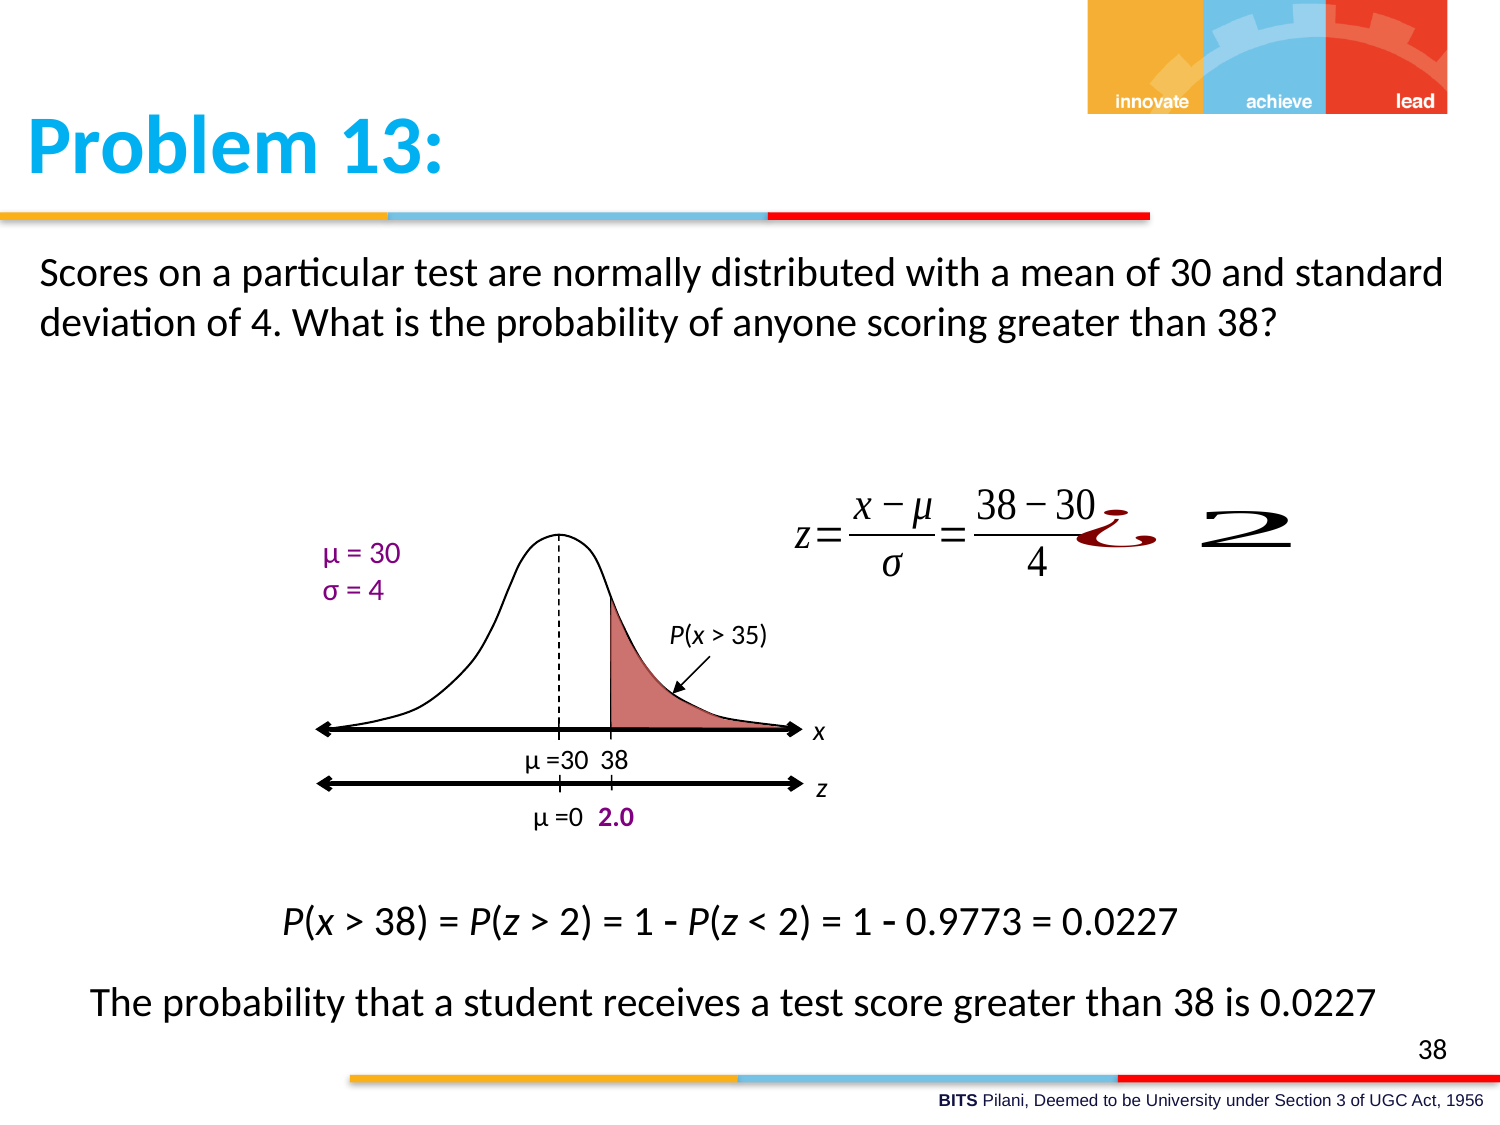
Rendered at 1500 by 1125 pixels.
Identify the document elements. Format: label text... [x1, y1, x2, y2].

picture [1087, 0, 1448, 114]
title Problem 13: [12, 99, 1138, 181]
text_box P(x > 38) = P(z > 2) = 1  P(z < 2) = 1  0.9773 = 0.0227 [267, 886, 1238, 951]
text_box The probability that a student receives a test score greater than 38 is 0.0227 [75, 967, 1399, 1033]
text_box 38 [1387, 1021, 1463, 1075]
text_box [315, 789, 843, 842]
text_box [306, 524, 841, 784]
text_box Scores on a particular test are normally distributed with a mean of 30 and standard deviation of 4. What is the probability of anyone scoring greater than 38? [24, 237, 1463, 353]
